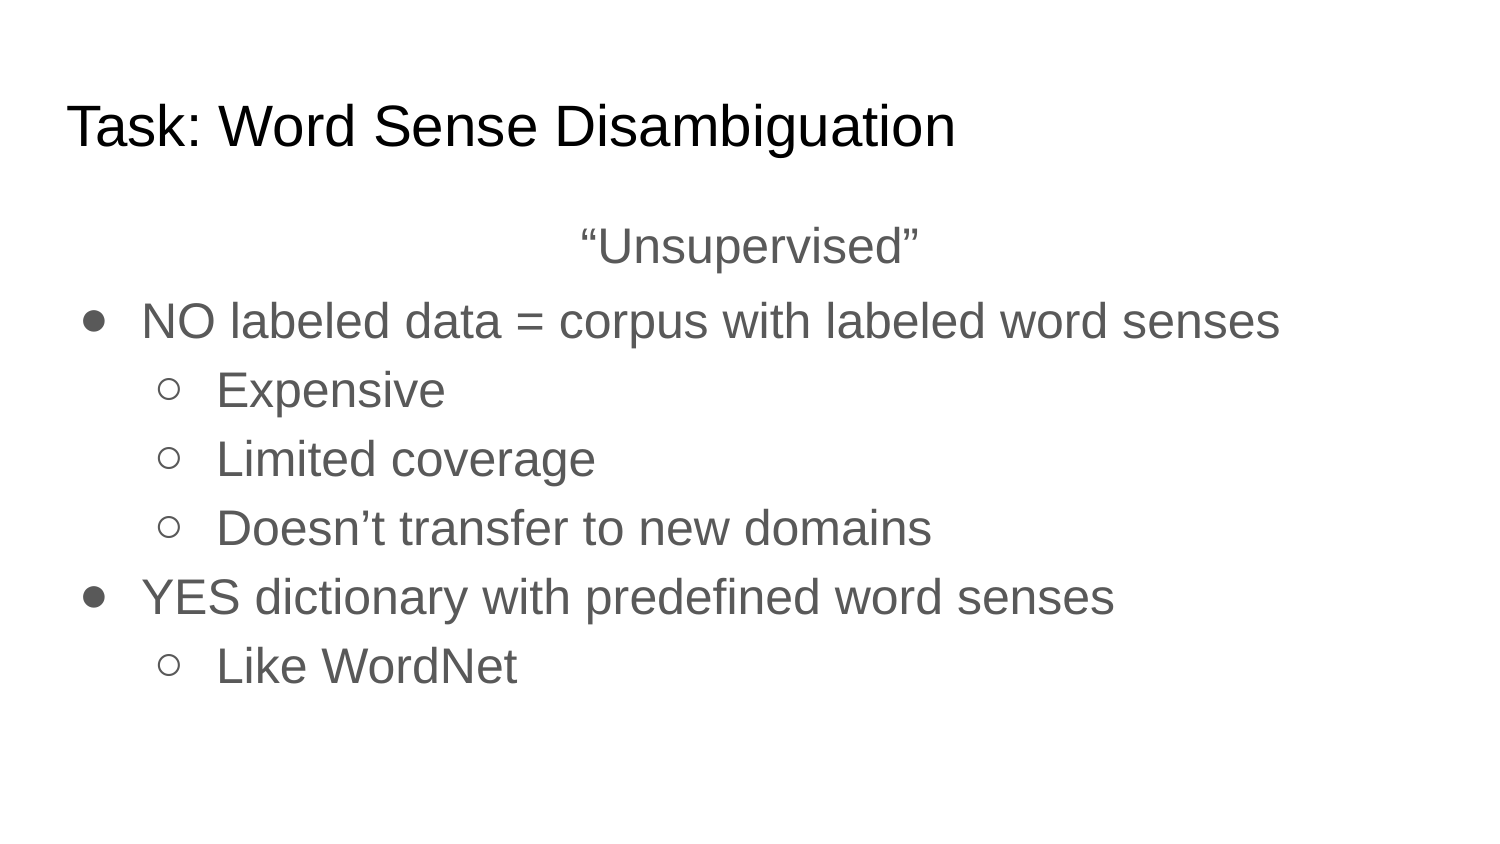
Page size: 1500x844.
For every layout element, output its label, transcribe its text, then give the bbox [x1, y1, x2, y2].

title Task: Word Sense Disambiguation [51, 72, 1449, 167]
list “Unsupervised” NO labeled data = corpus with labeled word senses Expensive Limited coverage Doesn’t transfer to new domains YES dictionary with predefined word senses Like WordNet [51, 189, 1449, 813]
